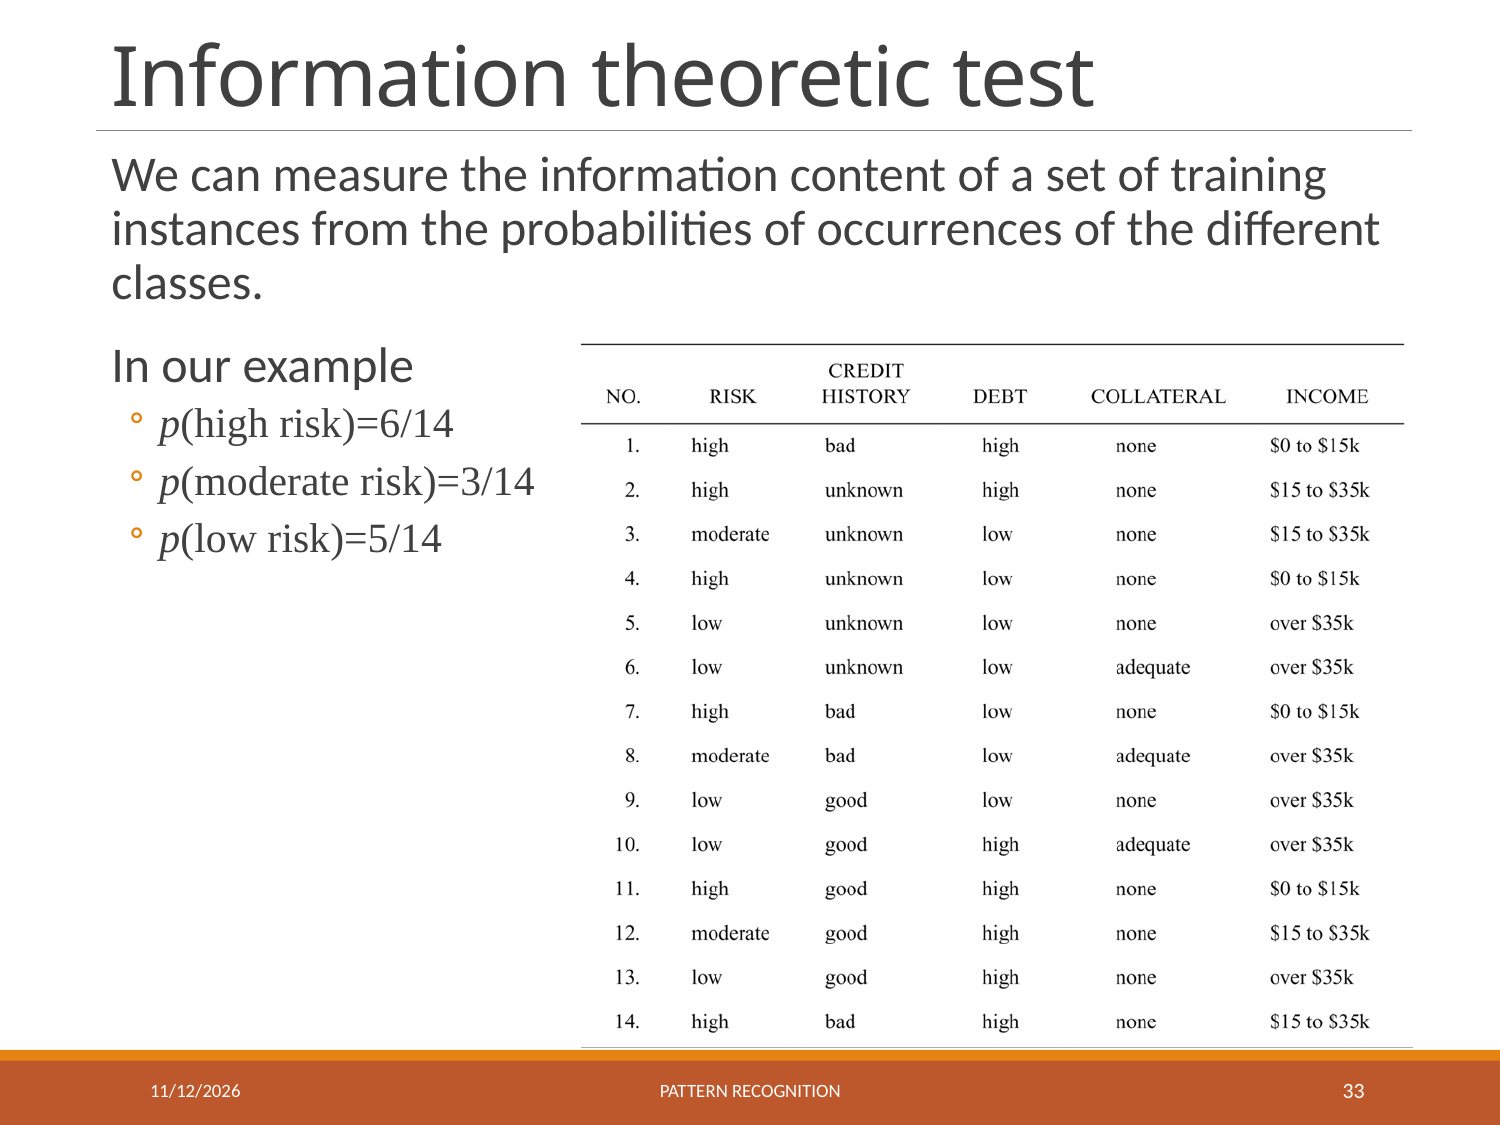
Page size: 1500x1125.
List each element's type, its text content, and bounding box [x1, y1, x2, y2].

title Information theoretic test [96, 19, 1413, 131]
slide_number 33 [1218, 1059, 1380, 1120]
list We can measure the information content of a set of training instances from the probabilities of occurrences of the different classes. In our example p(high risk)=6/14 p(moderate risk)=3/14 p(low risk)=5/14 [96, 140, 1413, 1034]
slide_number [135, 1059, 440, 1120]
picture [580, 343, 1413, 1049]
footer Pattern recognition [453, 1059, 1047, 1120]
